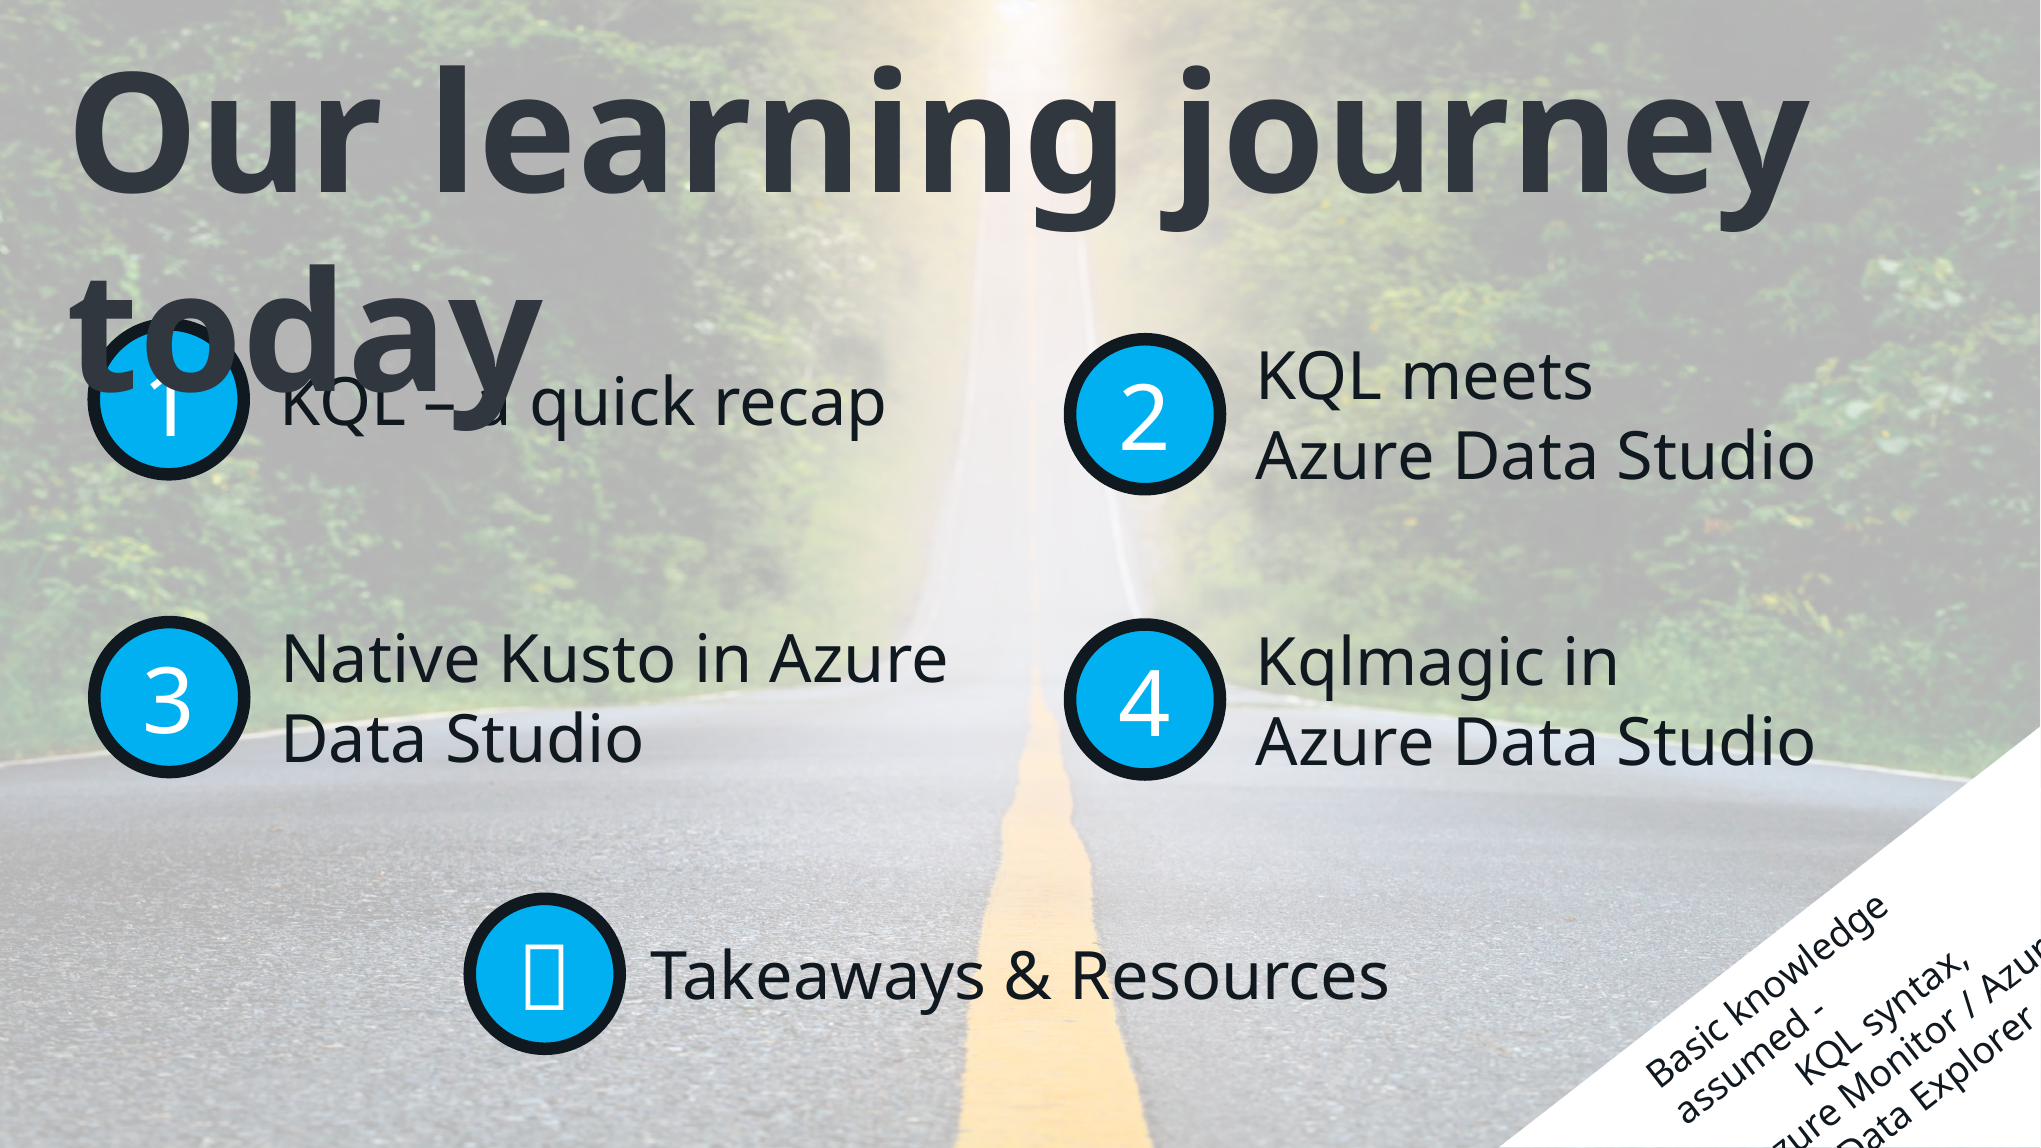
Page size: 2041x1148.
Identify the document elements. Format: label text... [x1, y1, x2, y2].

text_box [1069, 325, 1915, 503]
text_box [1069, 610, 1967, 789]
text_box Our learning journey today [52, 17, 2040, 433]
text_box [1498, 723, 2041, 1148]
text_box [93, 324, 1021, 475]
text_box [94, 608, 991, 786]
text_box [469, 898, 1493, 1050]
